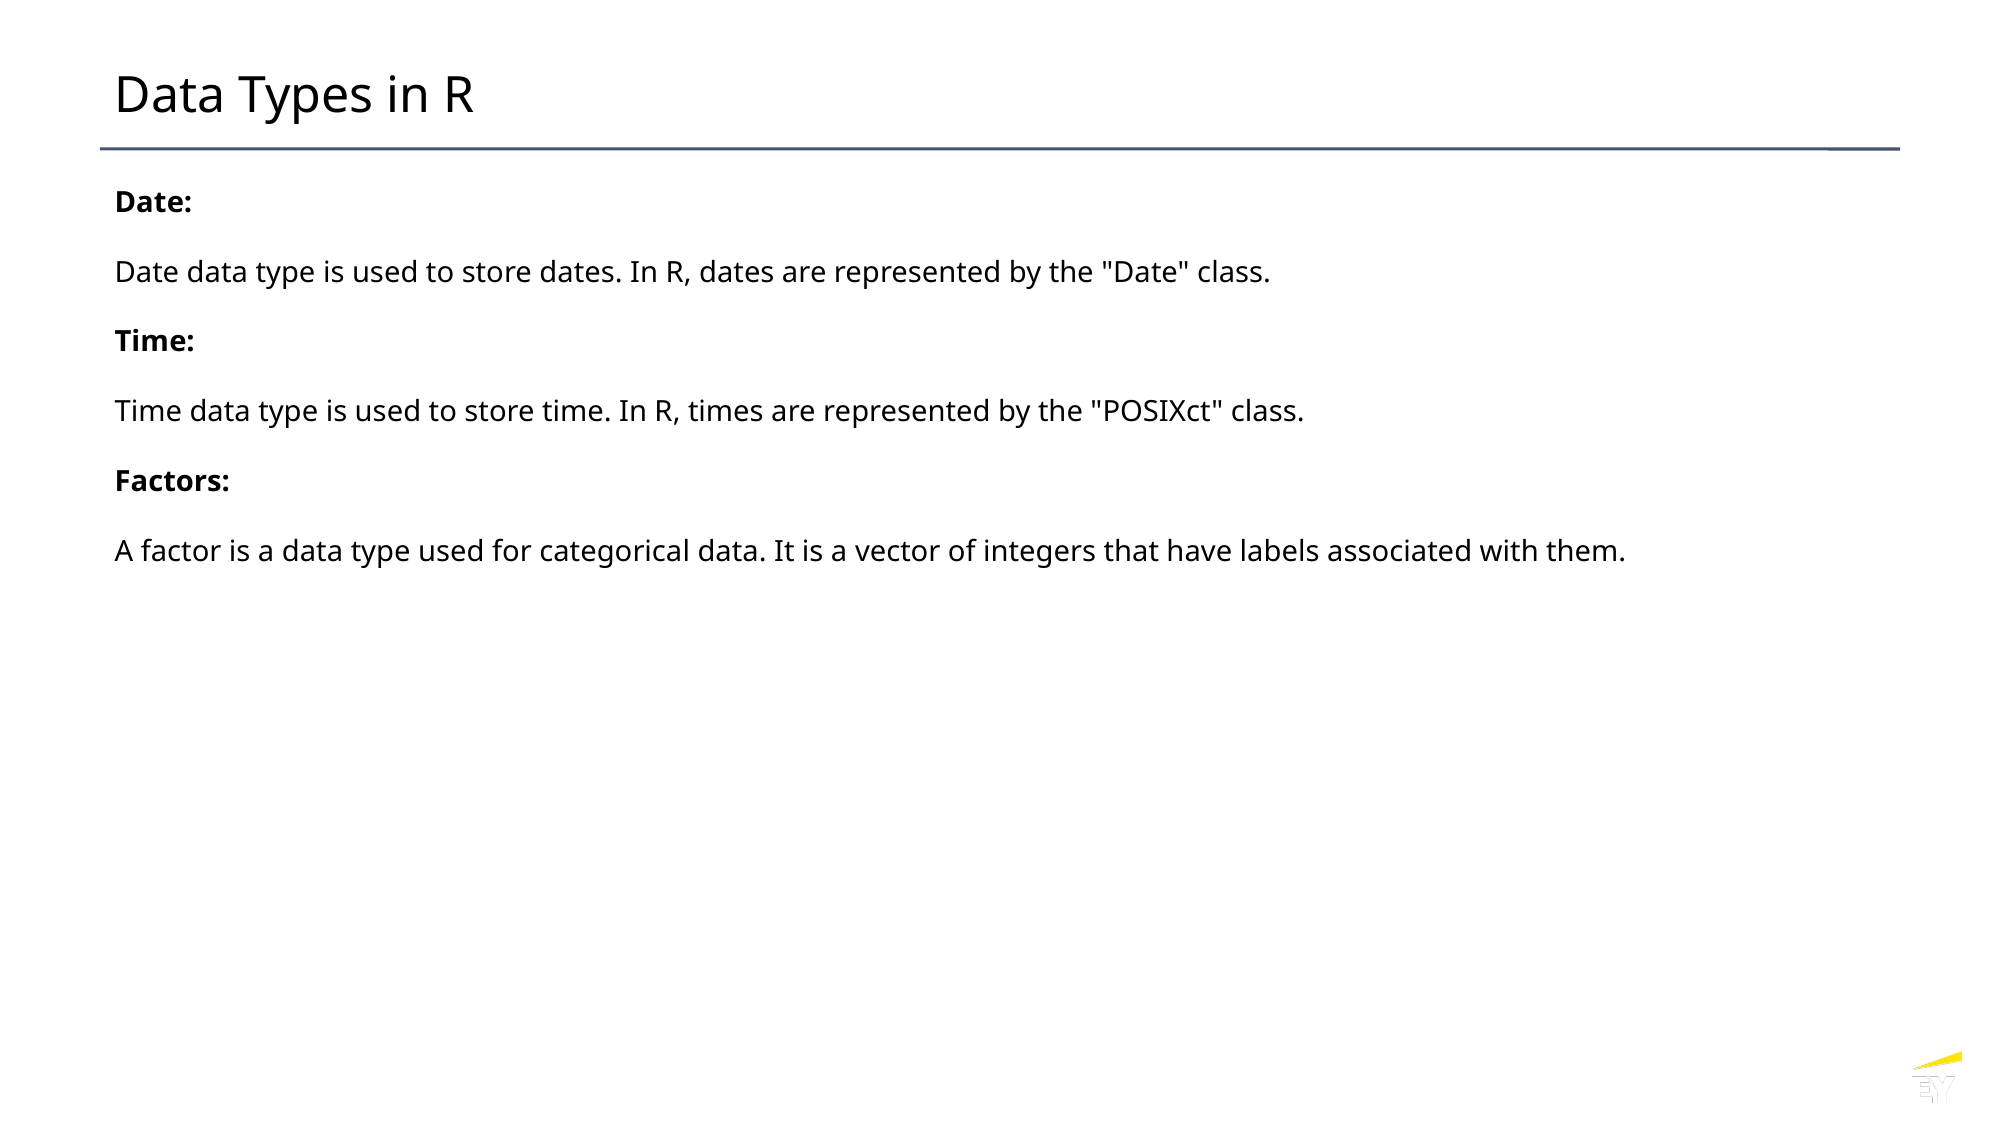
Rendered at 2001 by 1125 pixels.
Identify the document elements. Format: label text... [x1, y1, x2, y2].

picture [1912, 1051, 1962, 1103]
text_box Date: Date data type is used to store dates. In R, dates are represented by the "Date" class. Time: Time data type is used to store time. In R, times are represented by the "POSIXct" class. Factors: A factor is a data type used for categorical data. It is a vector of integers that have labels associated with them. [99, 175, 1900, 610]
title Data Types in R [99, 48, 1900, 146]
